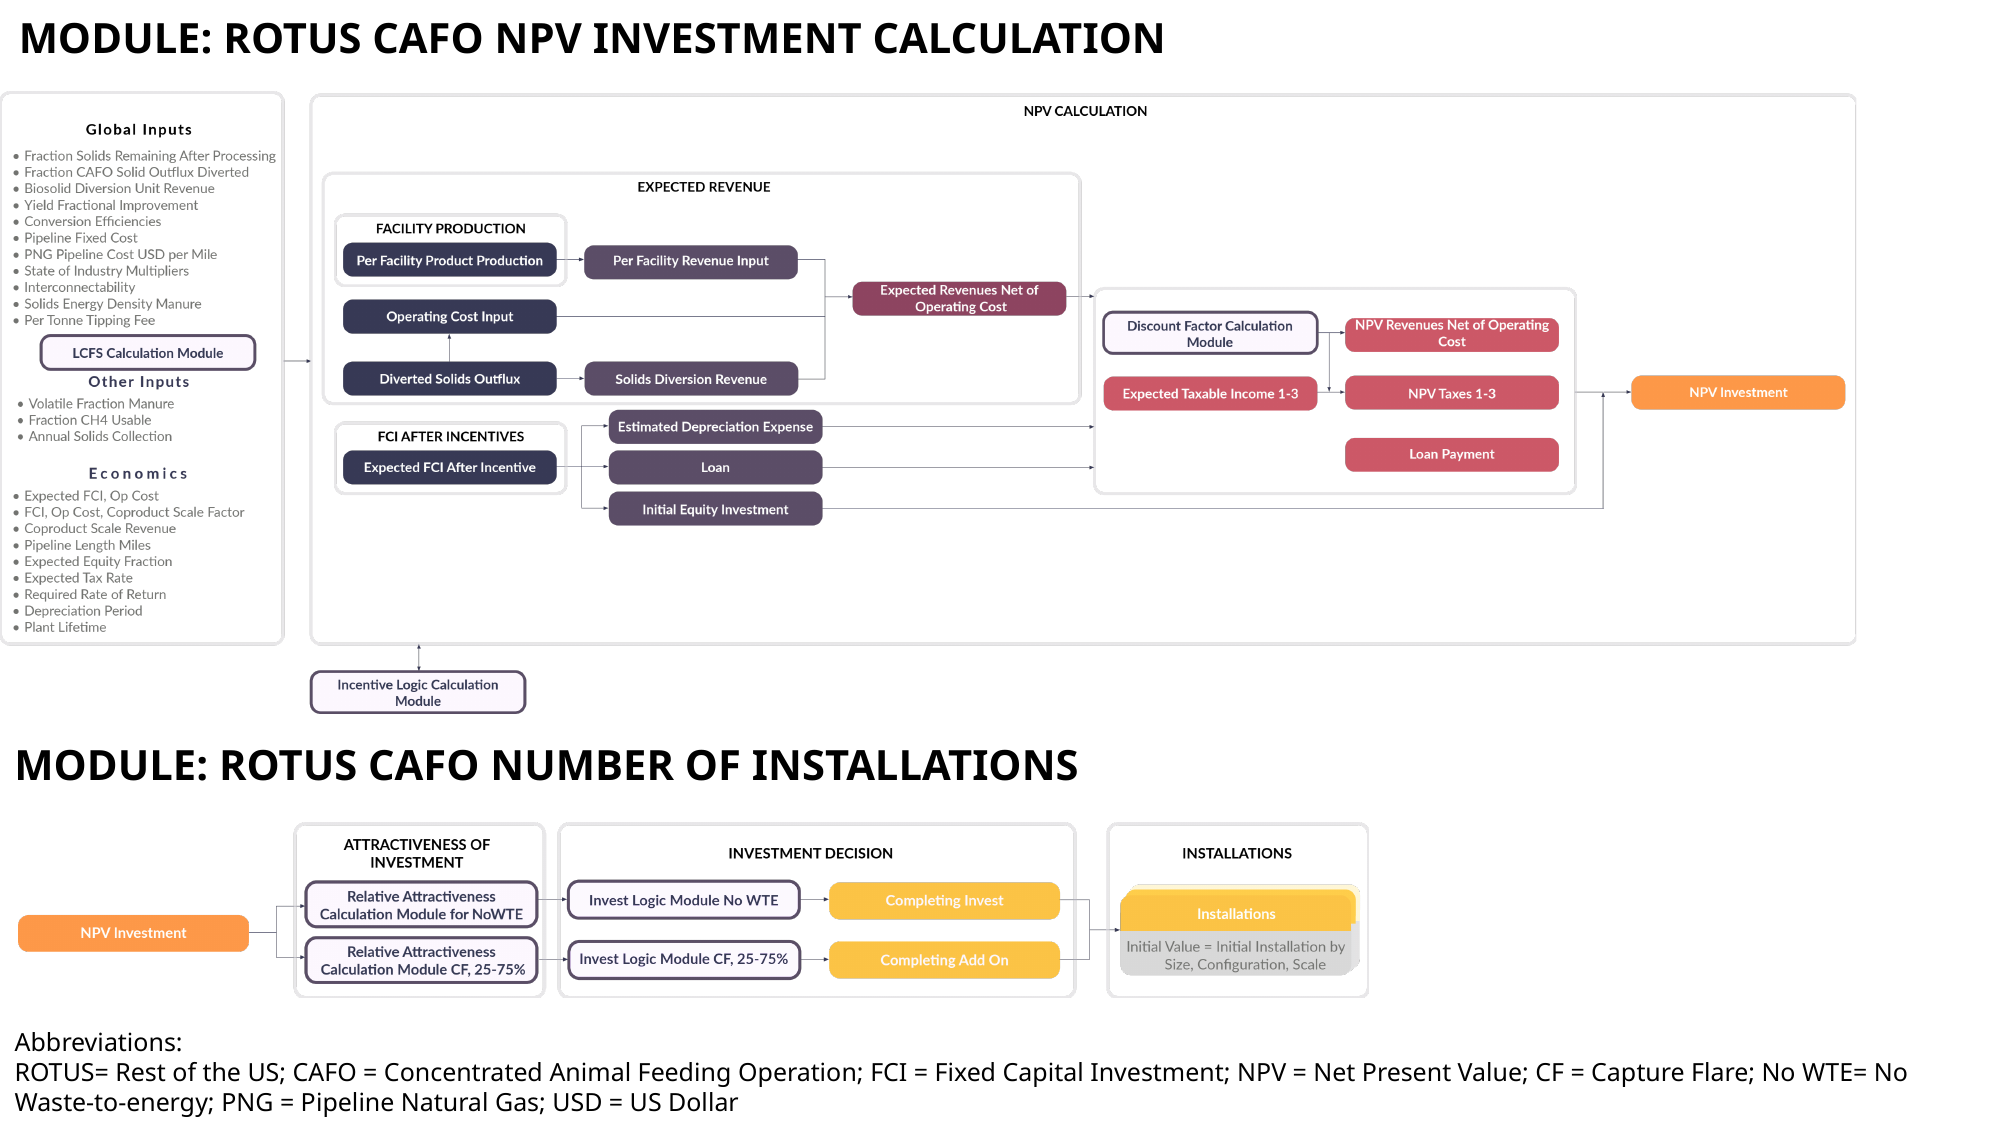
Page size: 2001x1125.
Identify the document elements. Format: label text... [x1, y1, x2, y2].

picture [0, 91, 1857, 714]
text_box MODULE: ROTUS CAFO NPV INVESTMENT CALCULATION [4, 4, 1182, 70]
picture [18, 822, 1369, 998]
text_box MODULE: ROTUS CAFO NUMBER OF INSTALLATIONS [0, 731, 1094, 796]
text_box Abbreviations: ROTUS= Rest of the US; CAFO = Concentrated Animal Feeding Operation; FCI = Fixed Capital Investment; NPV = Net Present Value; CF = Capture Flare; No WTE= No Waste-to-energy; PNG = Pipeline Natural Gas; USD = US Dollar [0, 1018, 2000, 1124]
